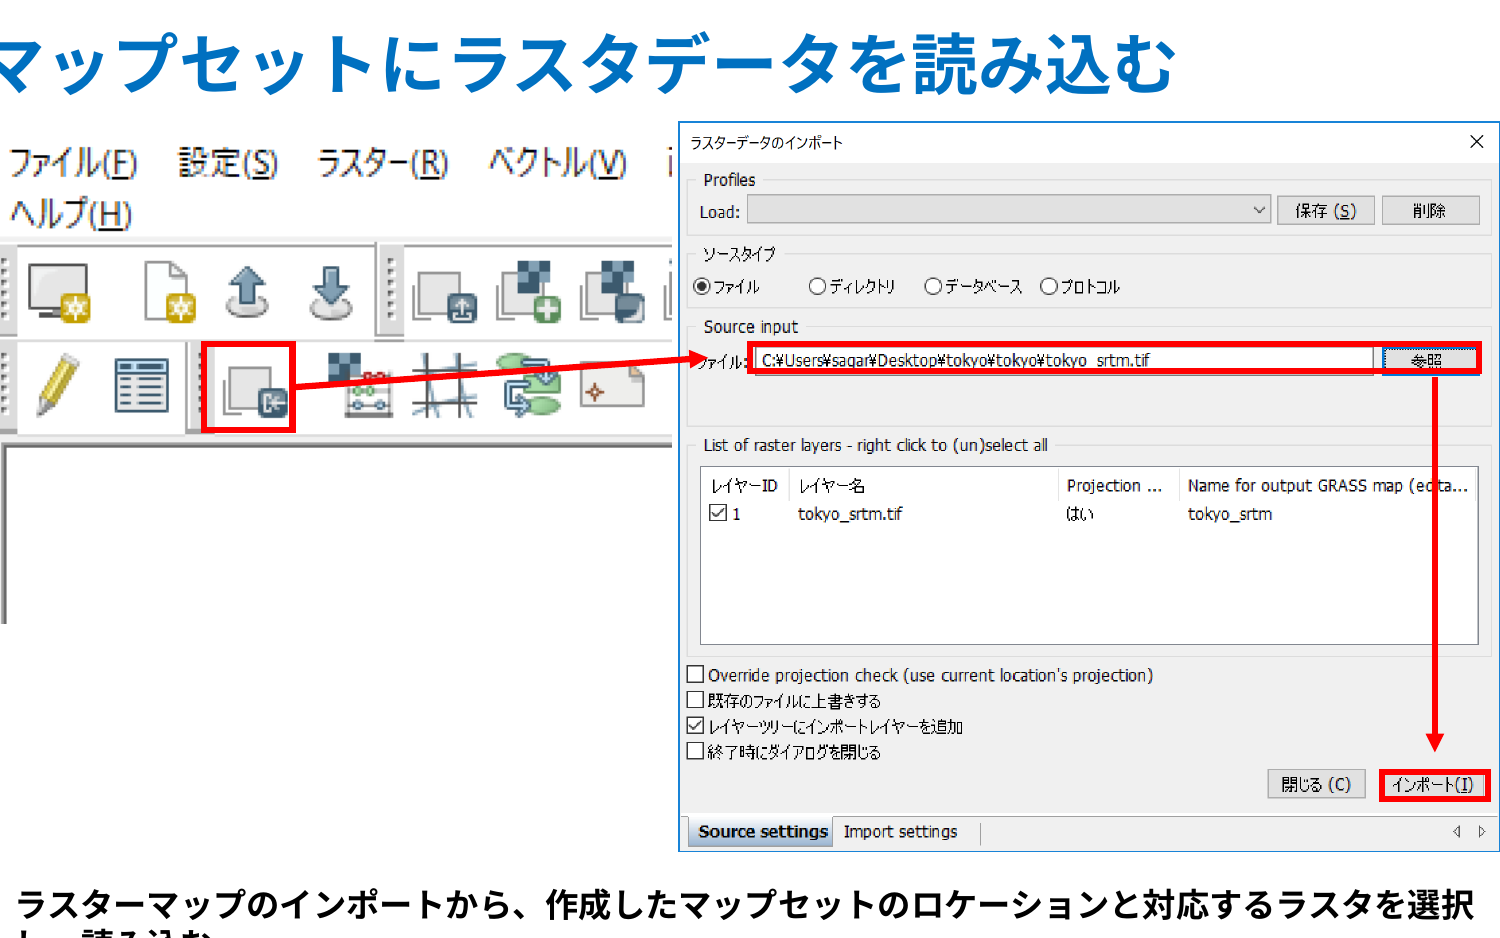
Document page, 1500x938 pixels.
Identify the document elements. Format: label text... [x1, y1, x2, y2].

picture [678, 121, 1500, 852]
text_box ラスターマップのインポートから、作成したマップセットのロケーションと対応するラスタを選択し、読み込む。 [0, 876, 1500, 938]
picture [0, 131, 672, 624]
text_box マップセットにラスタデータを読み込む [0, 15, 1194, 111]
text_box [292, 357, 709, 388]
